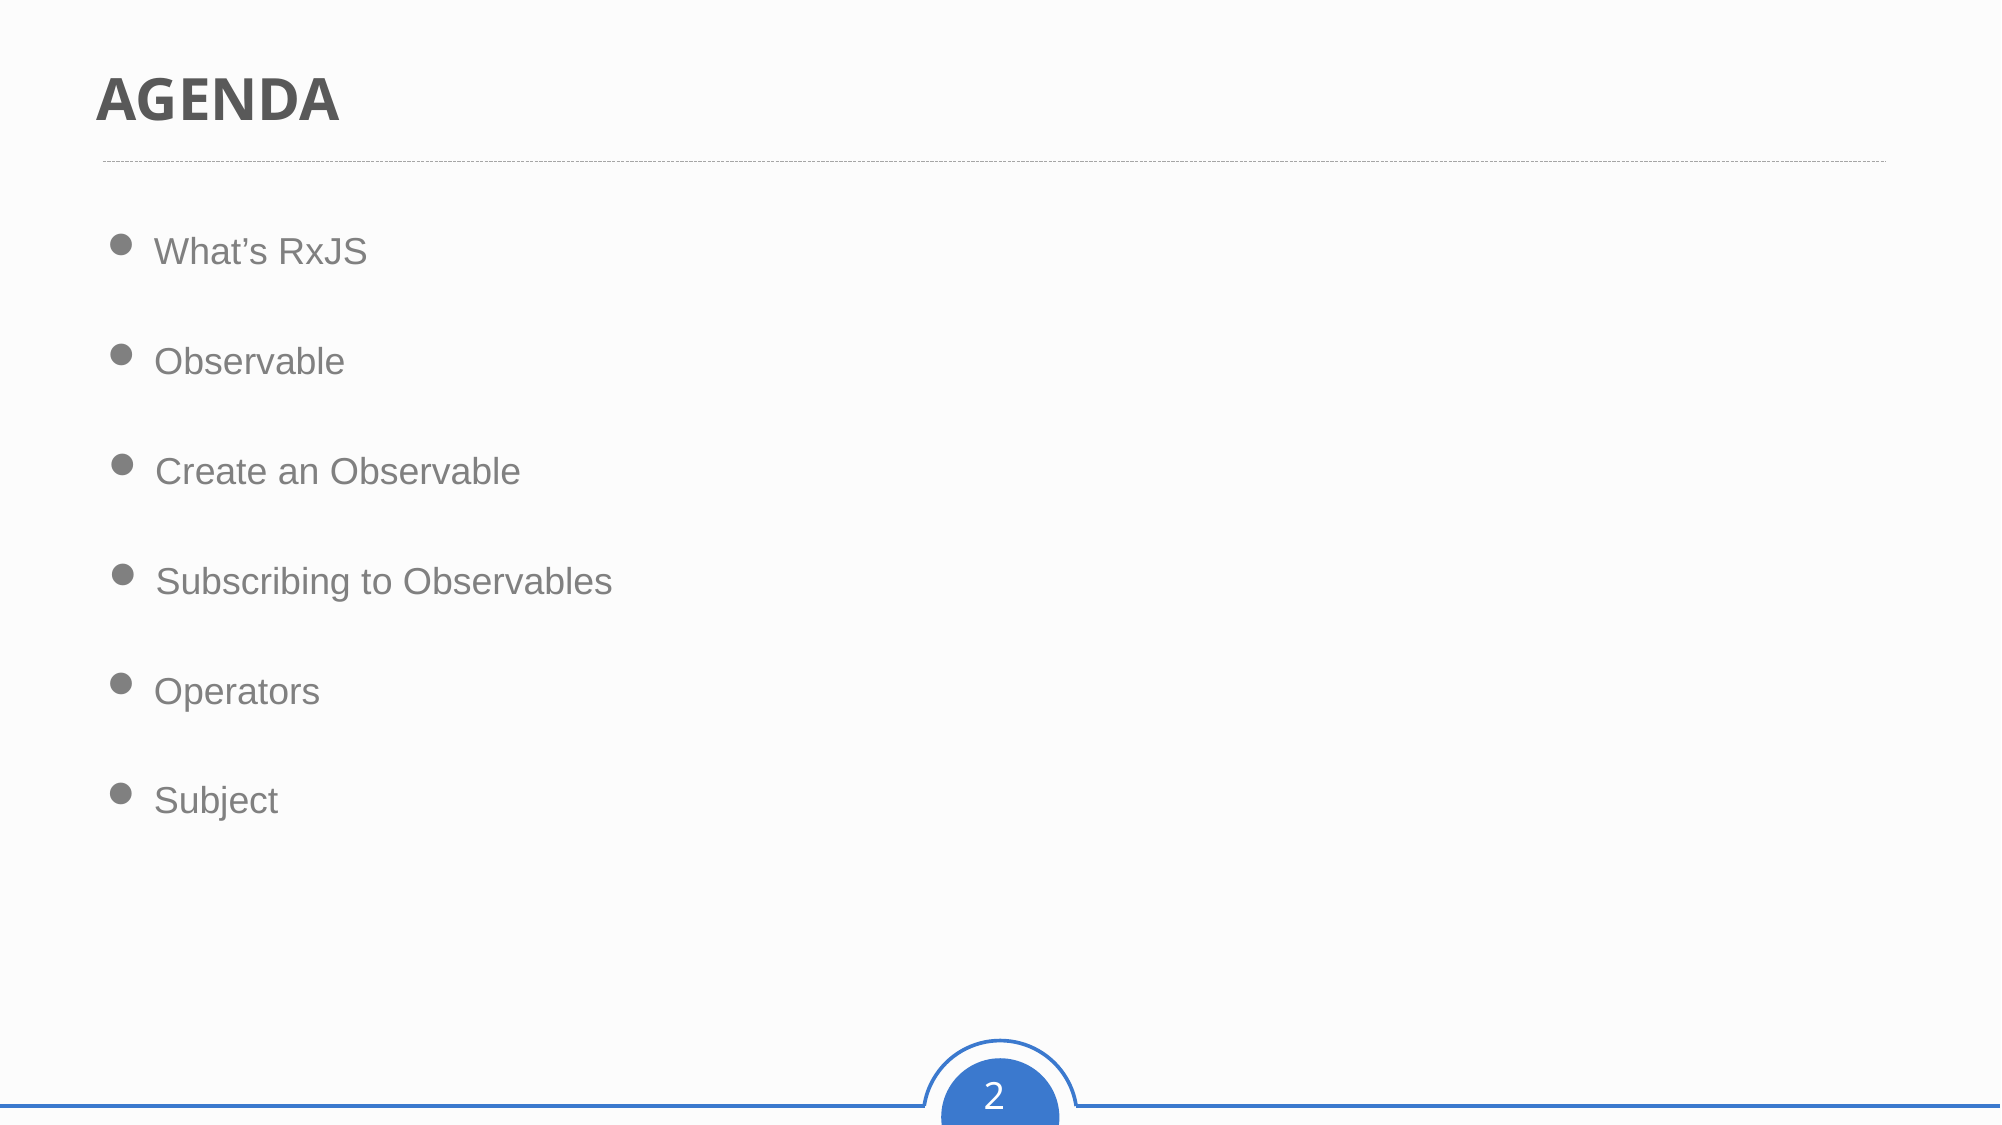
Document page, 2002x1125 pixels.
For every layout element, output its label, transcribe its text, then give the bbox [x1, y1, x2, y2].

text_box Operators [92, 659, 336, 719]
text_box Observable [92, 329, 361, 390]
text_box Create an Observable [93, 439, 537, 500]
text_box AGENDA [82, 54, 355, 140]
text_box Subscribing to Observables [94, 549, 629, 610]
text_box What’s RxJS [92, 219, 383, 280]
text_box Subject [92, 769, 294, 829]
